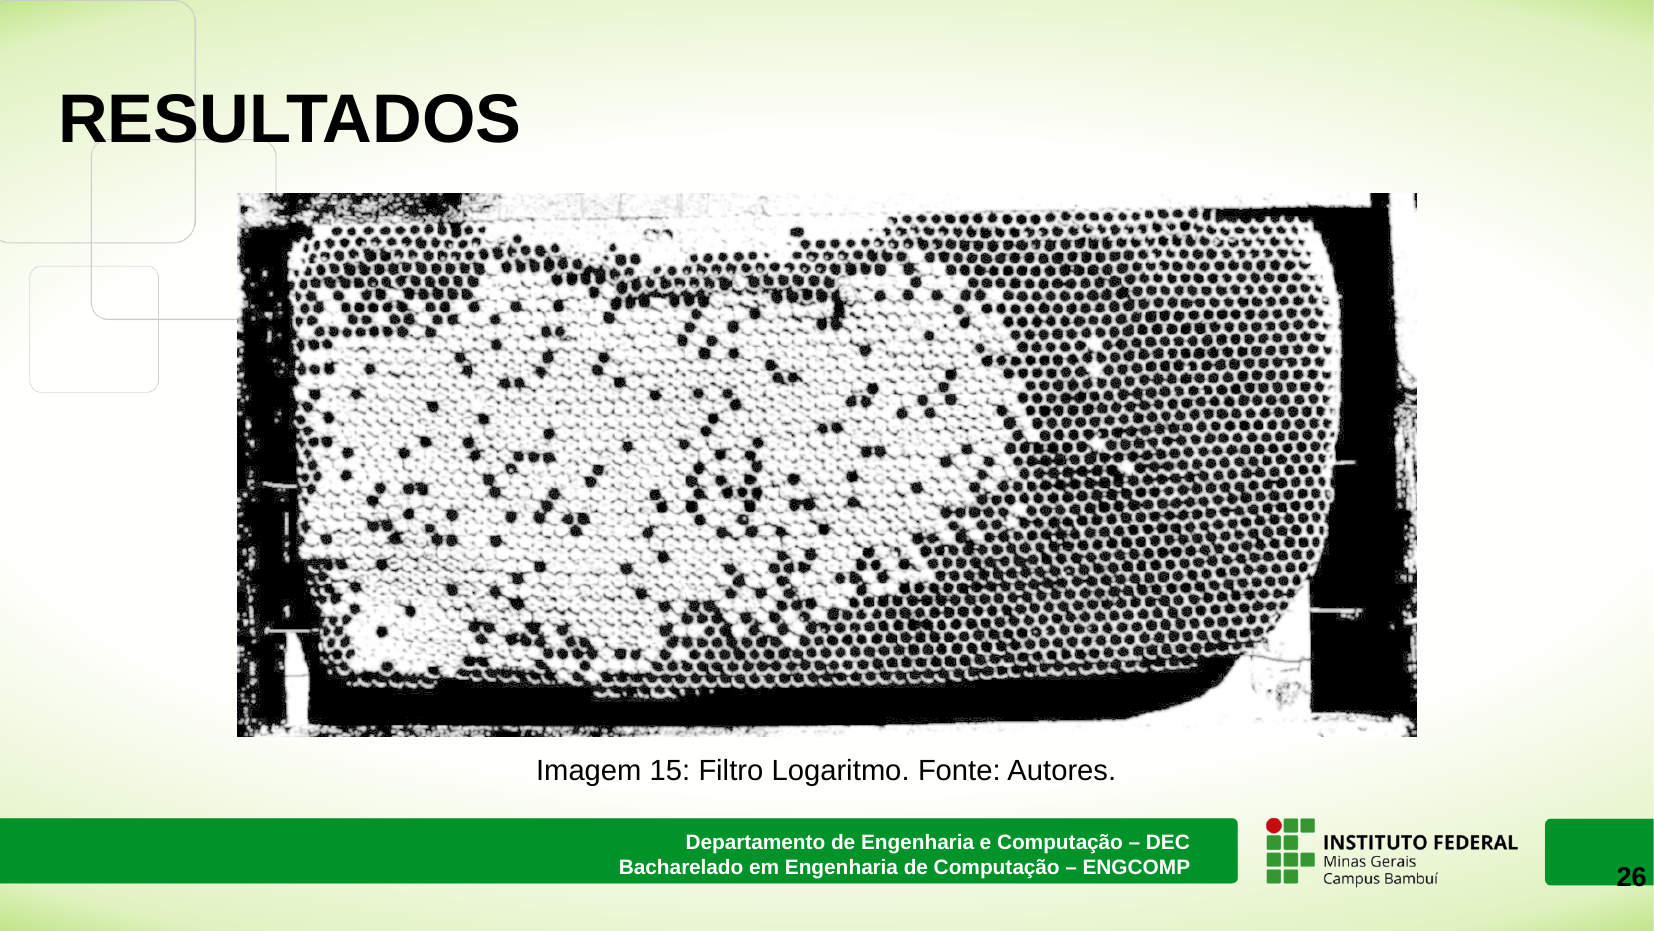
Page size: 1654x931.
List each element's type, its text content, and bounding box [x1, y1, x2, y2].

title RESULTADOS [58, 37, 1489, 193]
picture [0, 0, 1654, 931]
text_box Imagem 15: Filtro Logaritmo. Fonte: Autores. [235, 742, 1419, 815]
slide_number ‹#› [1547, 859, 1647, 931]
